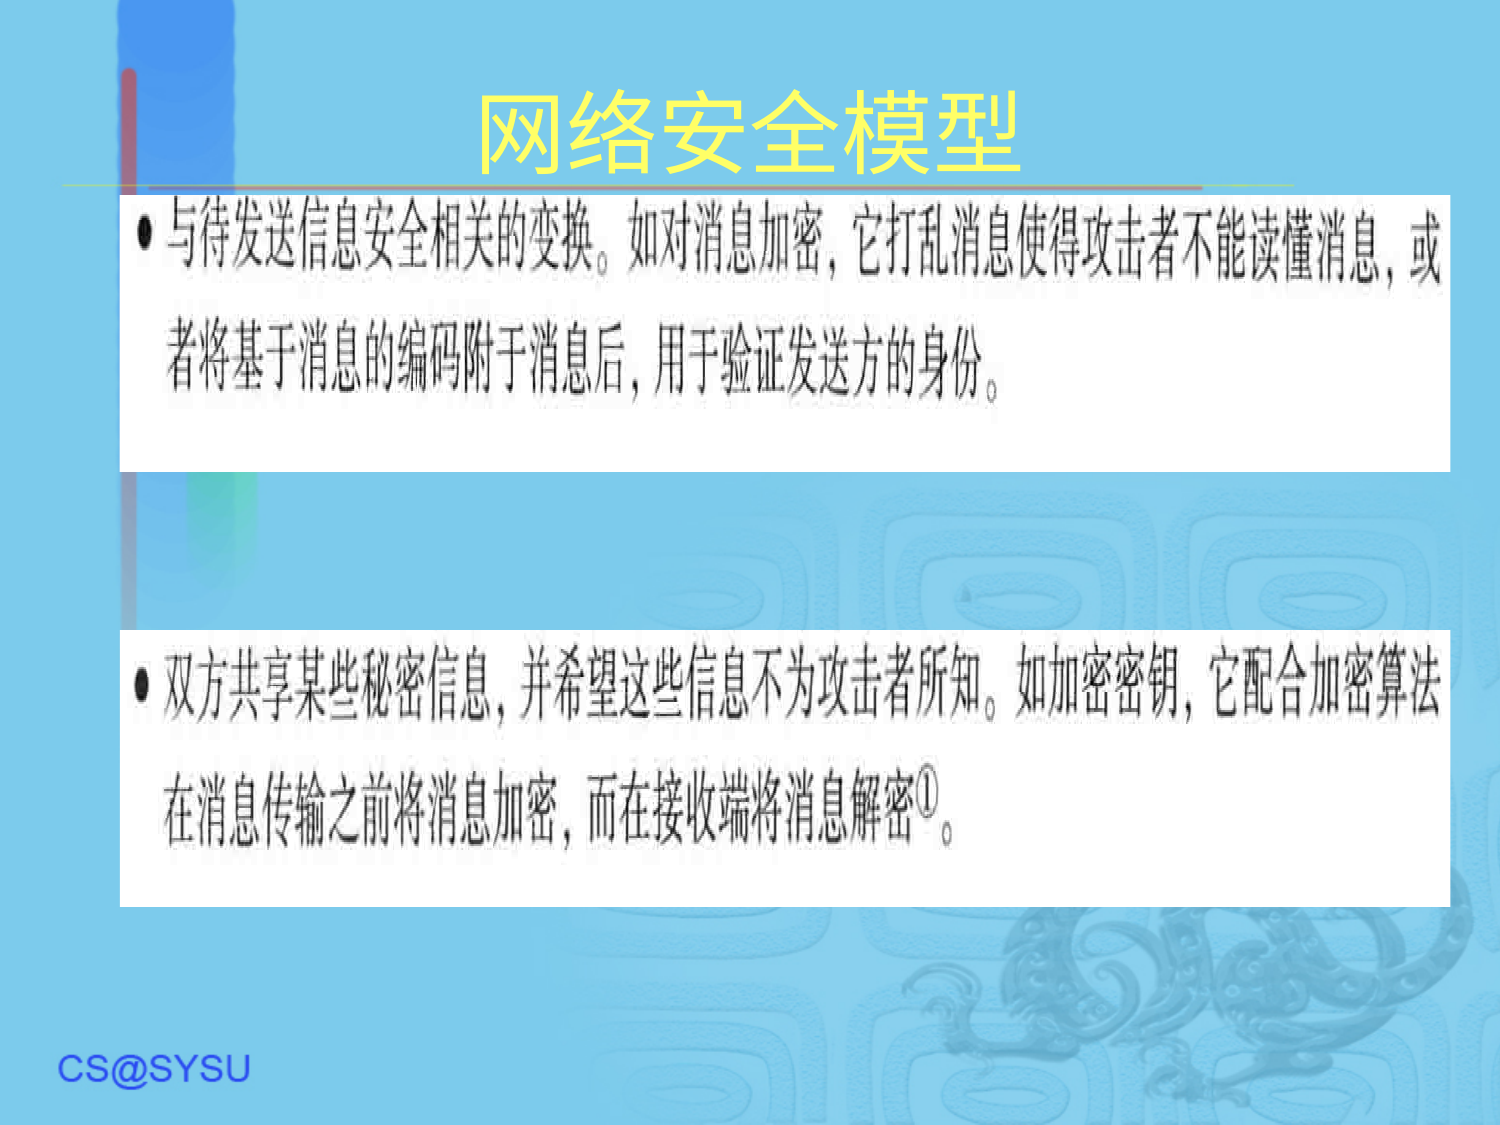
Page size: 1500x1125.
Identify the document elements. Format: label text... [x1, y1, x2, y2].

title 网络安全模型 [49, 37, 1451, 226]
picture [0, 0, 1500, 1125]
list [119, 195, 1451, 472]
